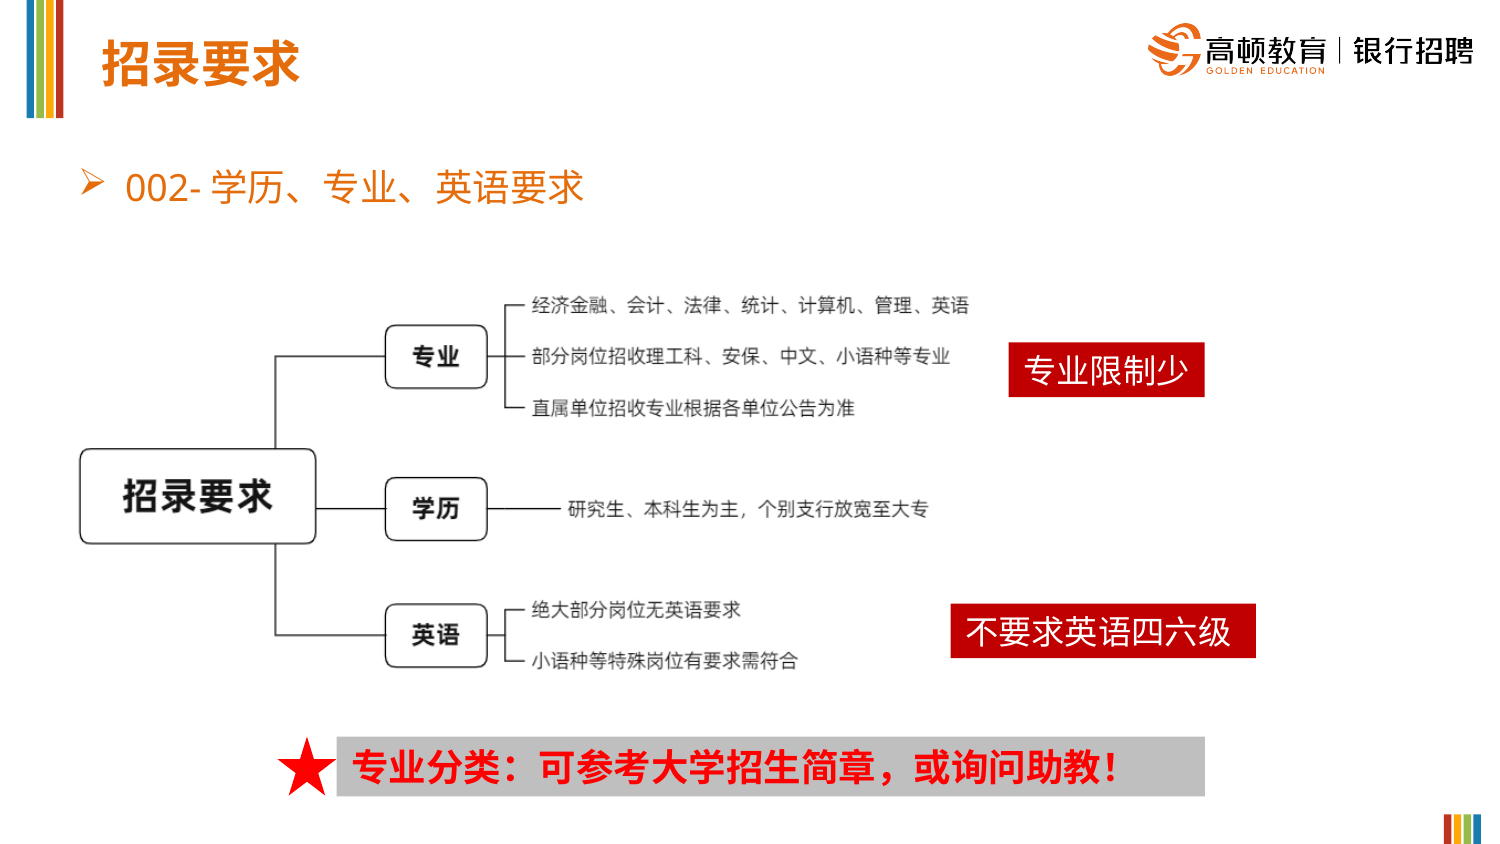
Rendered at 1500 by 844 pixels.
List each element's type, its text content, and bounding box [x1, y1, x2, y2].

picture [1148, 22, 1473, 77]
text_box [275, 734, 339, 798]
picture [60, 251, 1003, 703]
text_box 002-学历、专业、英语要求 [63, 133, 1348, 217]
text_box 不要求英语四六级 [1007, 603, 1256, 659]
text_box 专业限制少 [1008, 342, 1205, 398]
text_box 招录要求 [100, 30, 952, 93]
text_box 专业分类：可参考大学招生简章，或询问助教！ [336, 736, 1205, 797]
